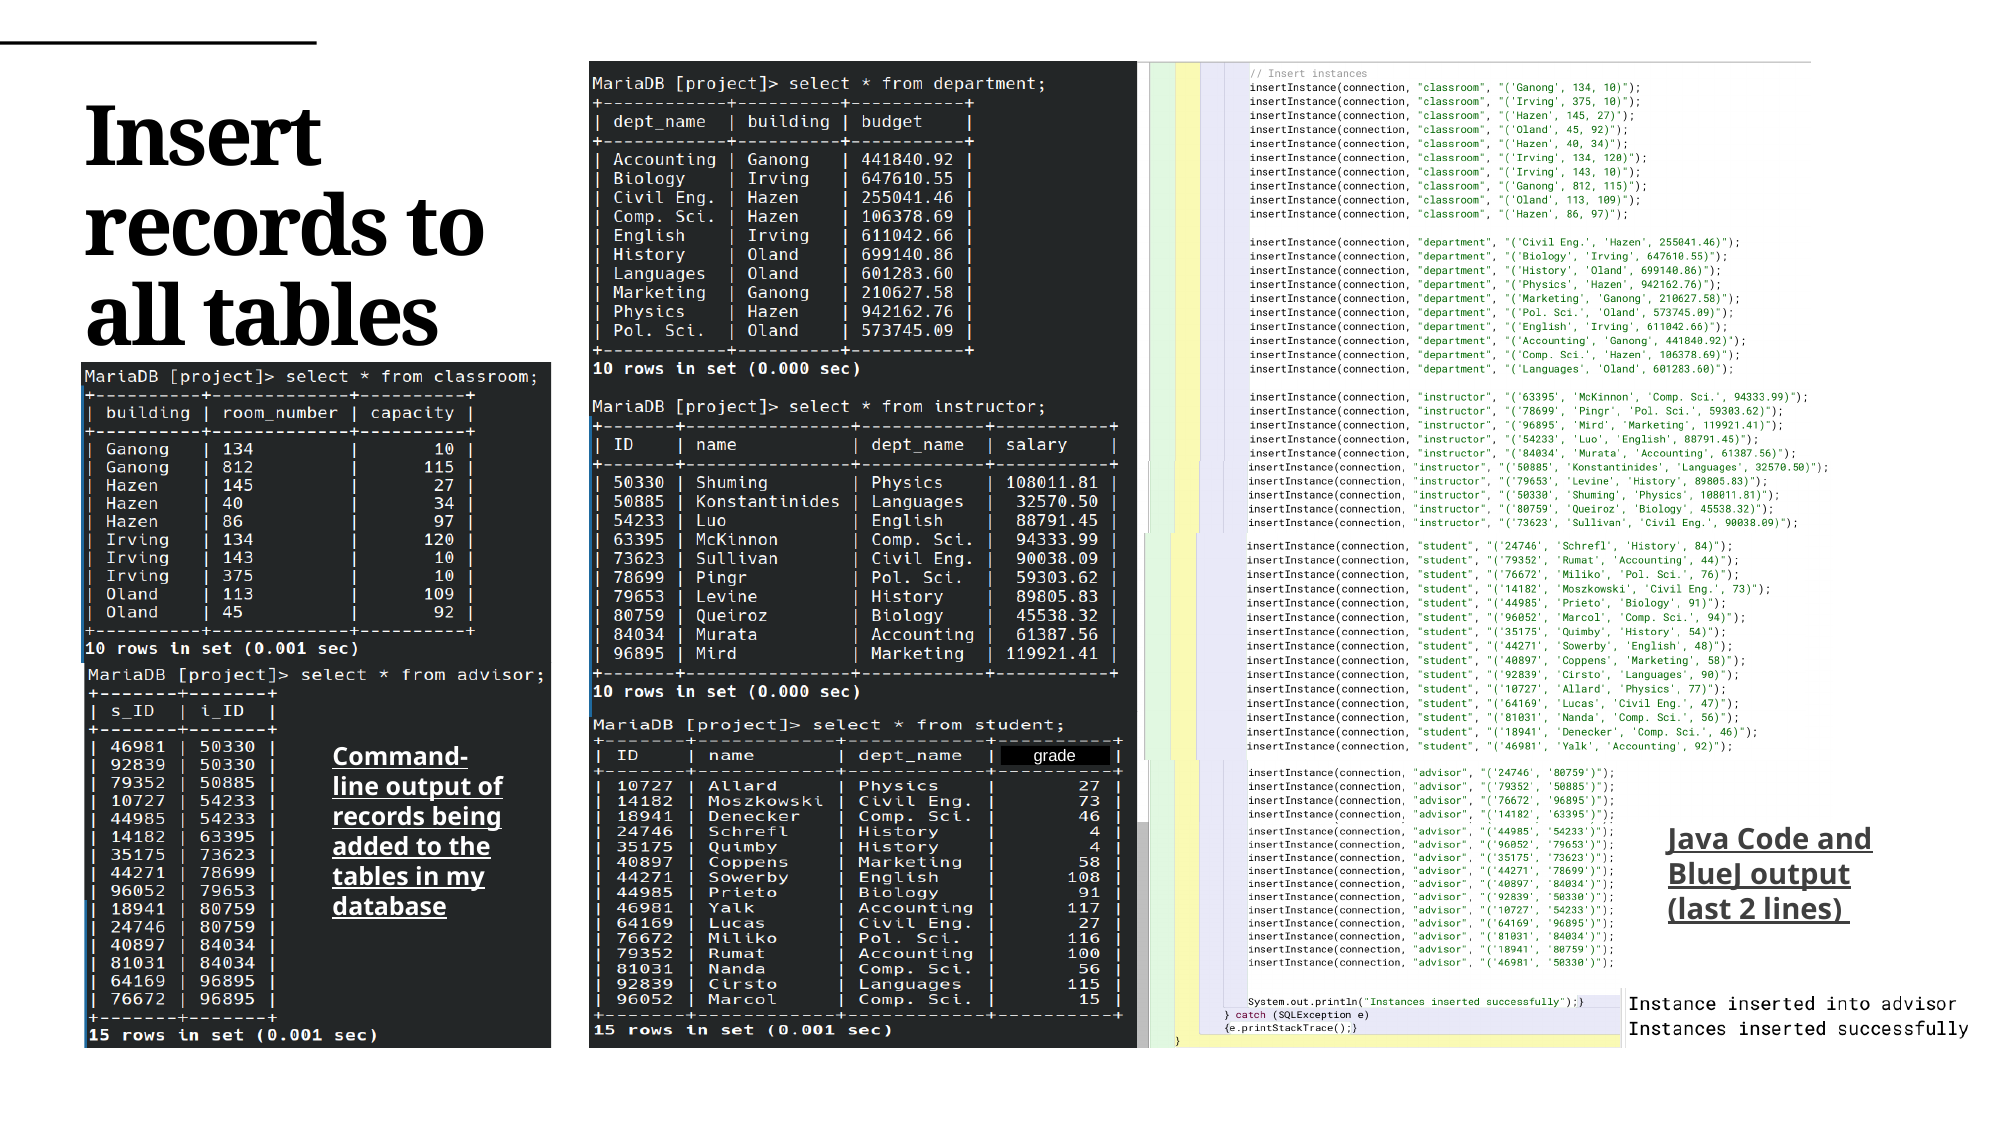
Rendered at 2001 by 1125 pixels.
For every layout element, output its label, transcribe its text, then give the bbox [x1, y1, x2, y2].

title Insert records to all tables [84, 85, 508, 362]
picture [589, 61, 1982, 1048]
text_box Java Code and BlueJ output (last 2 lines) [1652, 812, 1927, 933]
picture [79, 362, 552, 1048]
